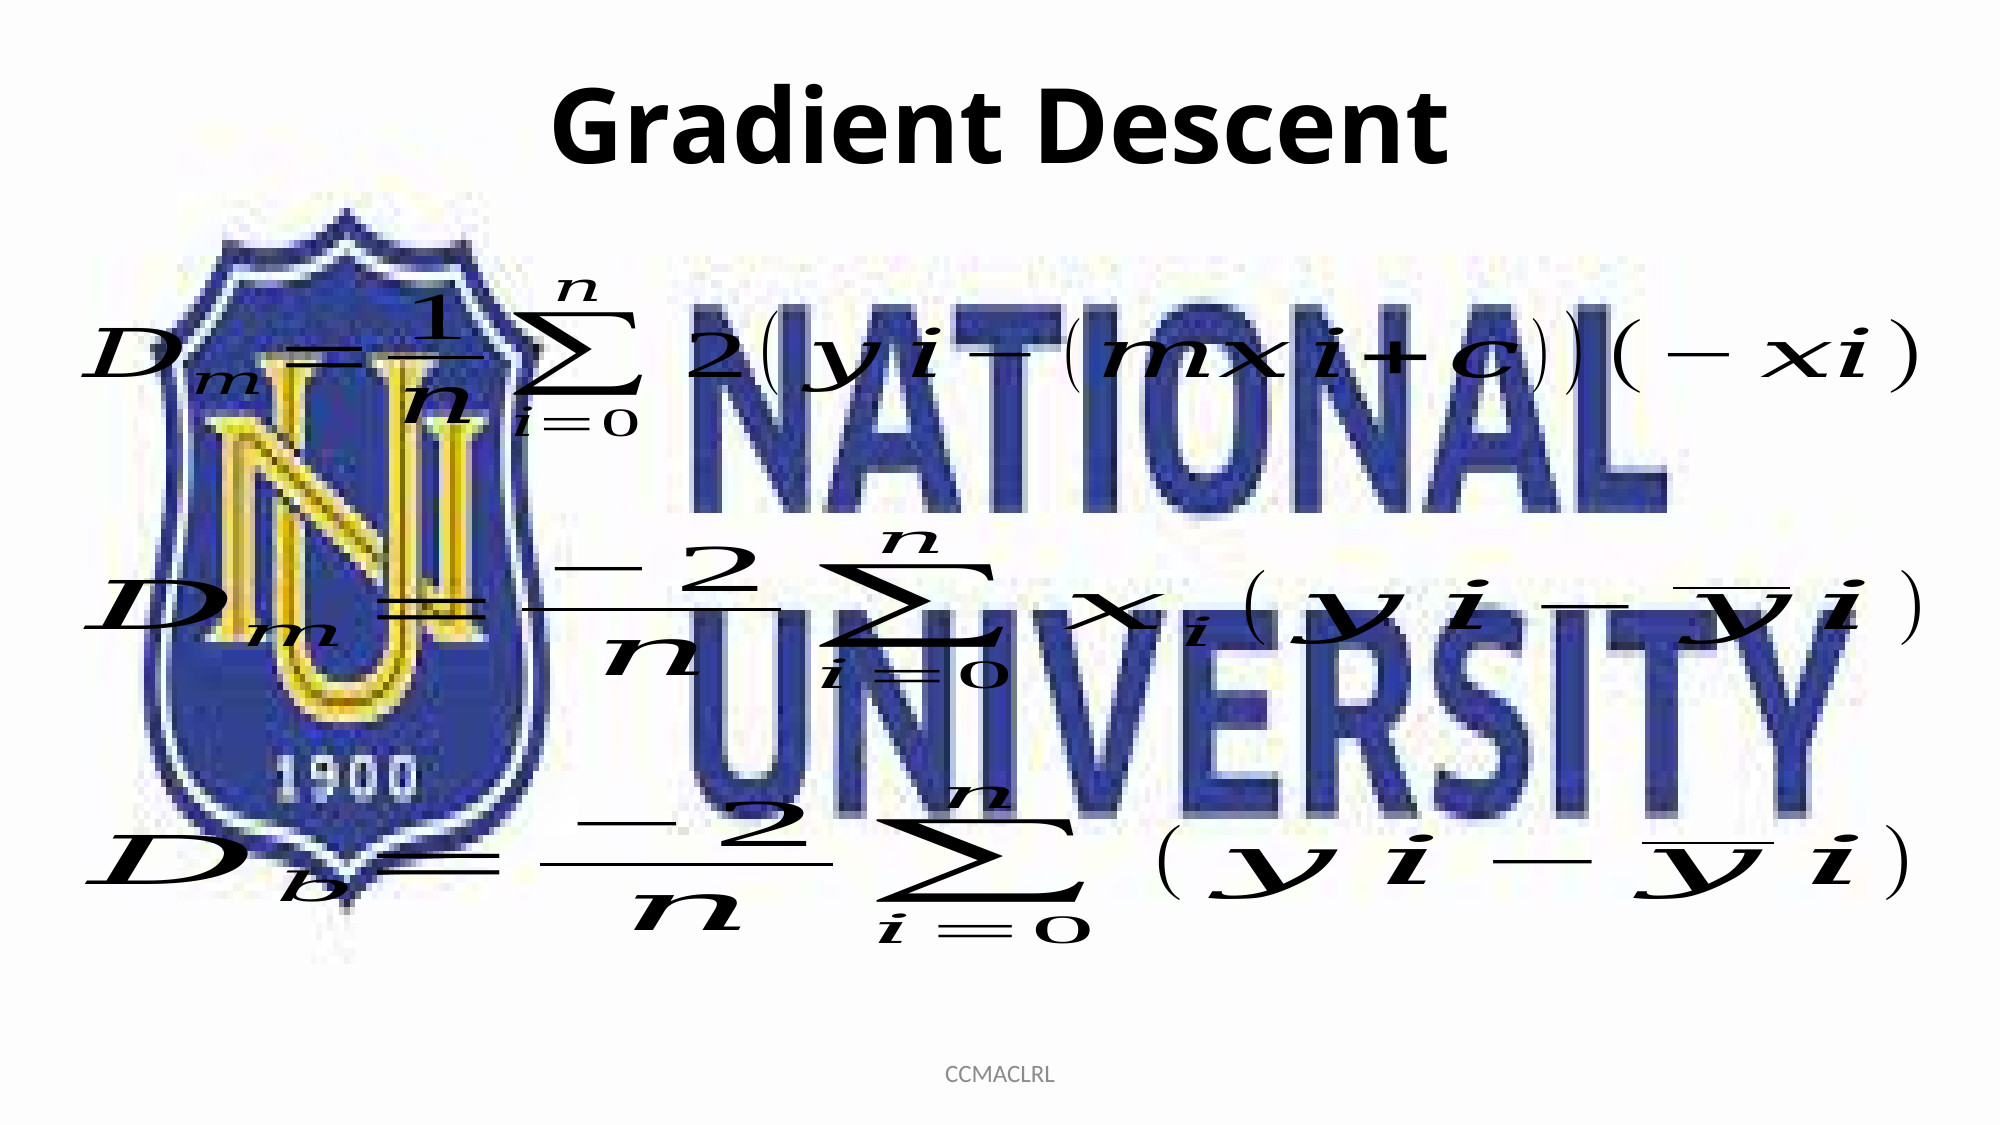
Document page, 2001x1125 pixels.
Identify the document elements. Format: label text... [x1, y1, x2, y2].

picture [0, 0, 2000, 1125]
footer CCMACLRL [662, 1042, 1338, 1103]
title Gradient Descent [75, 75, 1925, 194]
